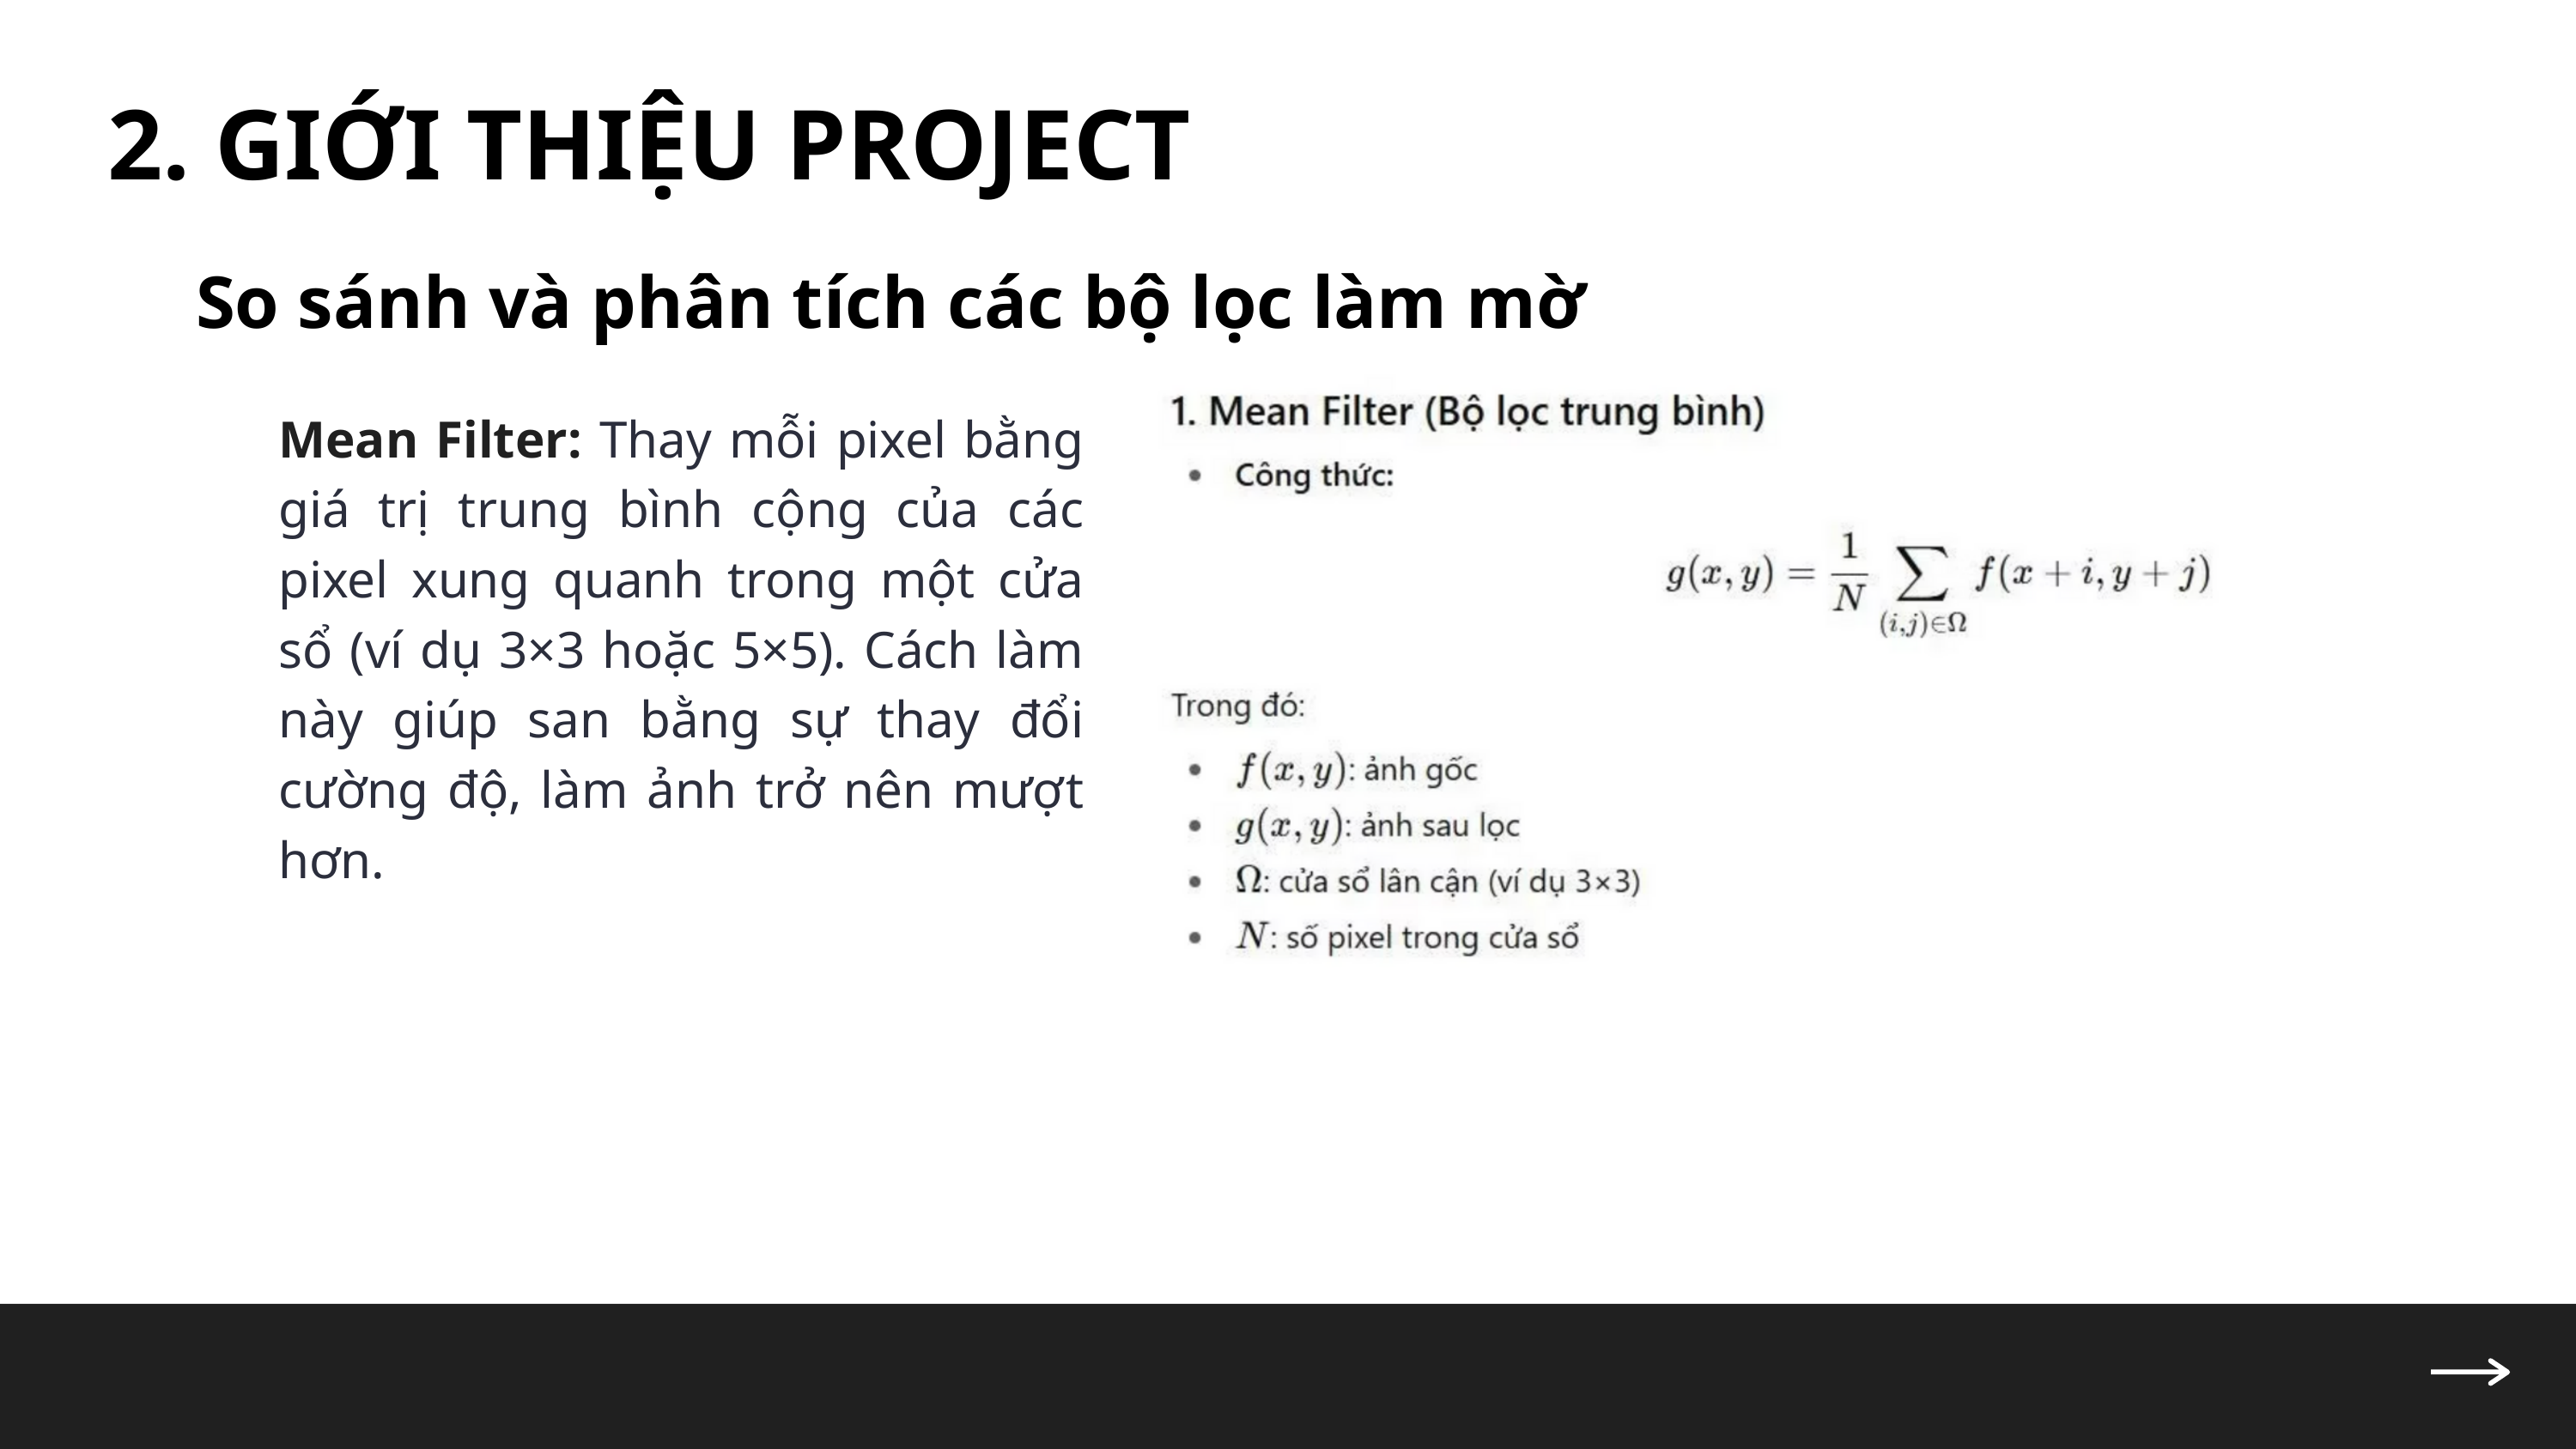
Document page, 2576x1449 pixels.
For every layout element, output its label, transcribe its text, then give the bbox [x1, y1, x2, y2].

text_box Mean Filter: Thay mỗi pixel bằng giá trị trung bình cộng của các pixel xung quanh trong một cửa sổ (ví dụ 3×3 hoặc 5×5). Cách làm này giúp san bằng sự thay đổi cường độ, làm ảnh trở nên mượt hơn. [278, 397, 1084, 888]
text_box So sánh và phân tích các bộ lọc làm mờ [149, 278, 1886, 343]
text_box [0, 1303, 2576, 1449]
text_box 2. GIỚI THIỆU PROJECT [107, 91, 1352, 199]
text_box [1137, 369, 2275, 991]
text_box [2430, 1357, 2511, 1386]
